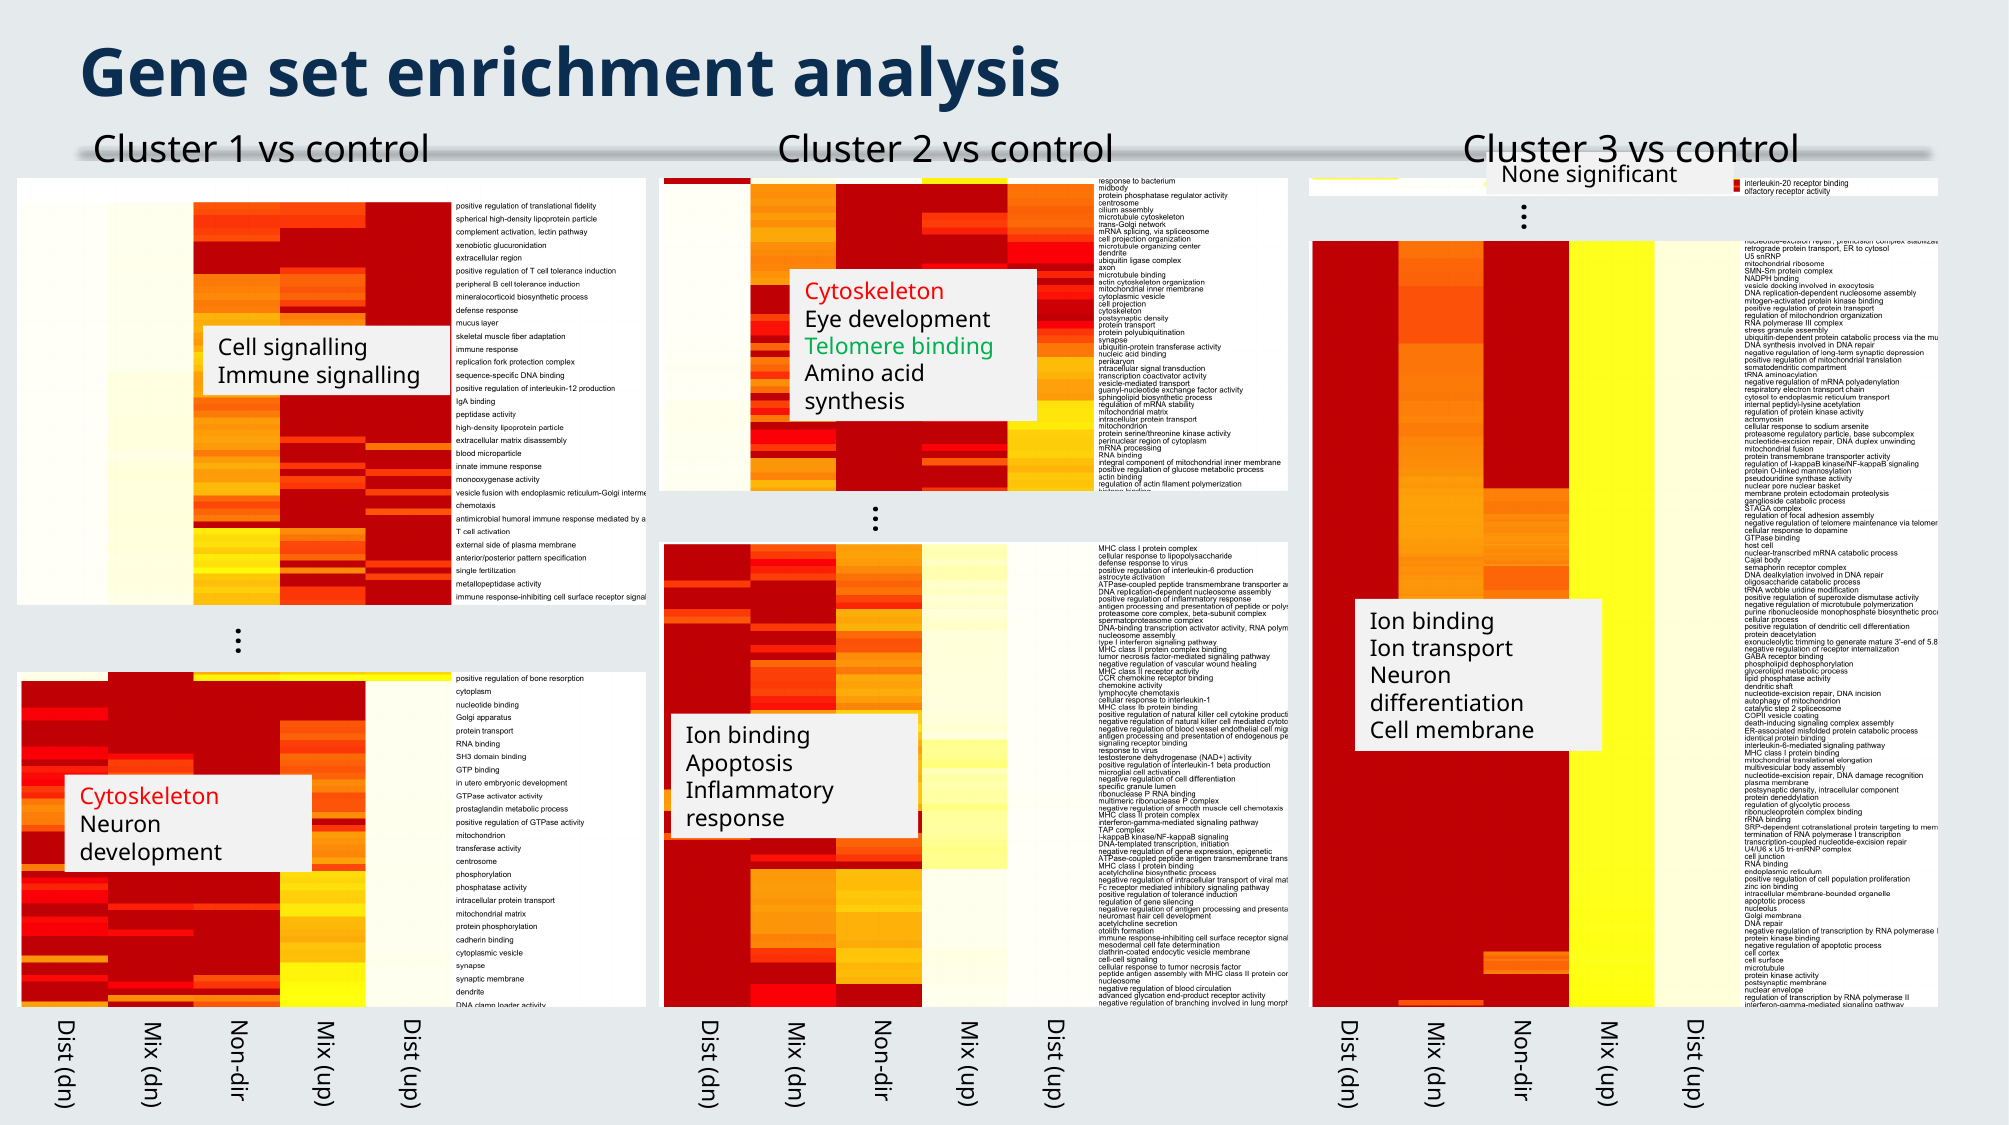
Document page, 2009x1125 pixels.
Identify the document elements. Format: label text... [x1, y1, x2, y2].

text_box Dist (dn) [46, 1015, 89, 1125]
text_box Cluster 2 vs control [762, 117, 1130, 177]
text_box … [221, 613, 282, 671]
title Gene set enrichment analysis [79, 29, 1930, 148]
picture [17, 672, 647, 1007]
text_box Mix (up) [305, 1015, 349, 1123]
picture [1308, 178, 1938, 196]
text_box Dist (up) [392, 1015, 435, 1125]
text_box … [1507, 204, 1567, 239]
text_box Dist (up) [1675, 1015, 1719, 1125]
text_box Non-dir [863, 1015, 906, 1117]
picture [1308, 240, 1938, 1007]
text_box Mix (dn) [132, 1015, 176, 1124]
picture [659, 178, 1288, 491]
text_box Mix (up) [949, 1015, 993, 1123]
text_box Non-dir [1502, 1015, 1546, 1117]
text_box Dist (dn) [1329, 1015, 1372, 1125]
text_box Dist (dn) [690, 1015, 733, 1125]
text_box Dist (up) [1036, 1015, 1079, 1125]
text_box Cluster 1 vs control [78, 117, 446, 177]
text_box Mix (up) [1589, 1015, 1632, 1123]
text_box Mix (dn) [776, 1015, 819, 1124]
text_box … [858, 499, 919, 541]
text_box Cluster 3 vs control [1447, 117, 1815, 177]
text_box Non-dir [219, 1015, 262, 1117]
picture [17, 178, 647, 605]
text_box Mix (dn) [1416, 1015, 1459, 1124]
picture [659, 542, 1288, 1007]
